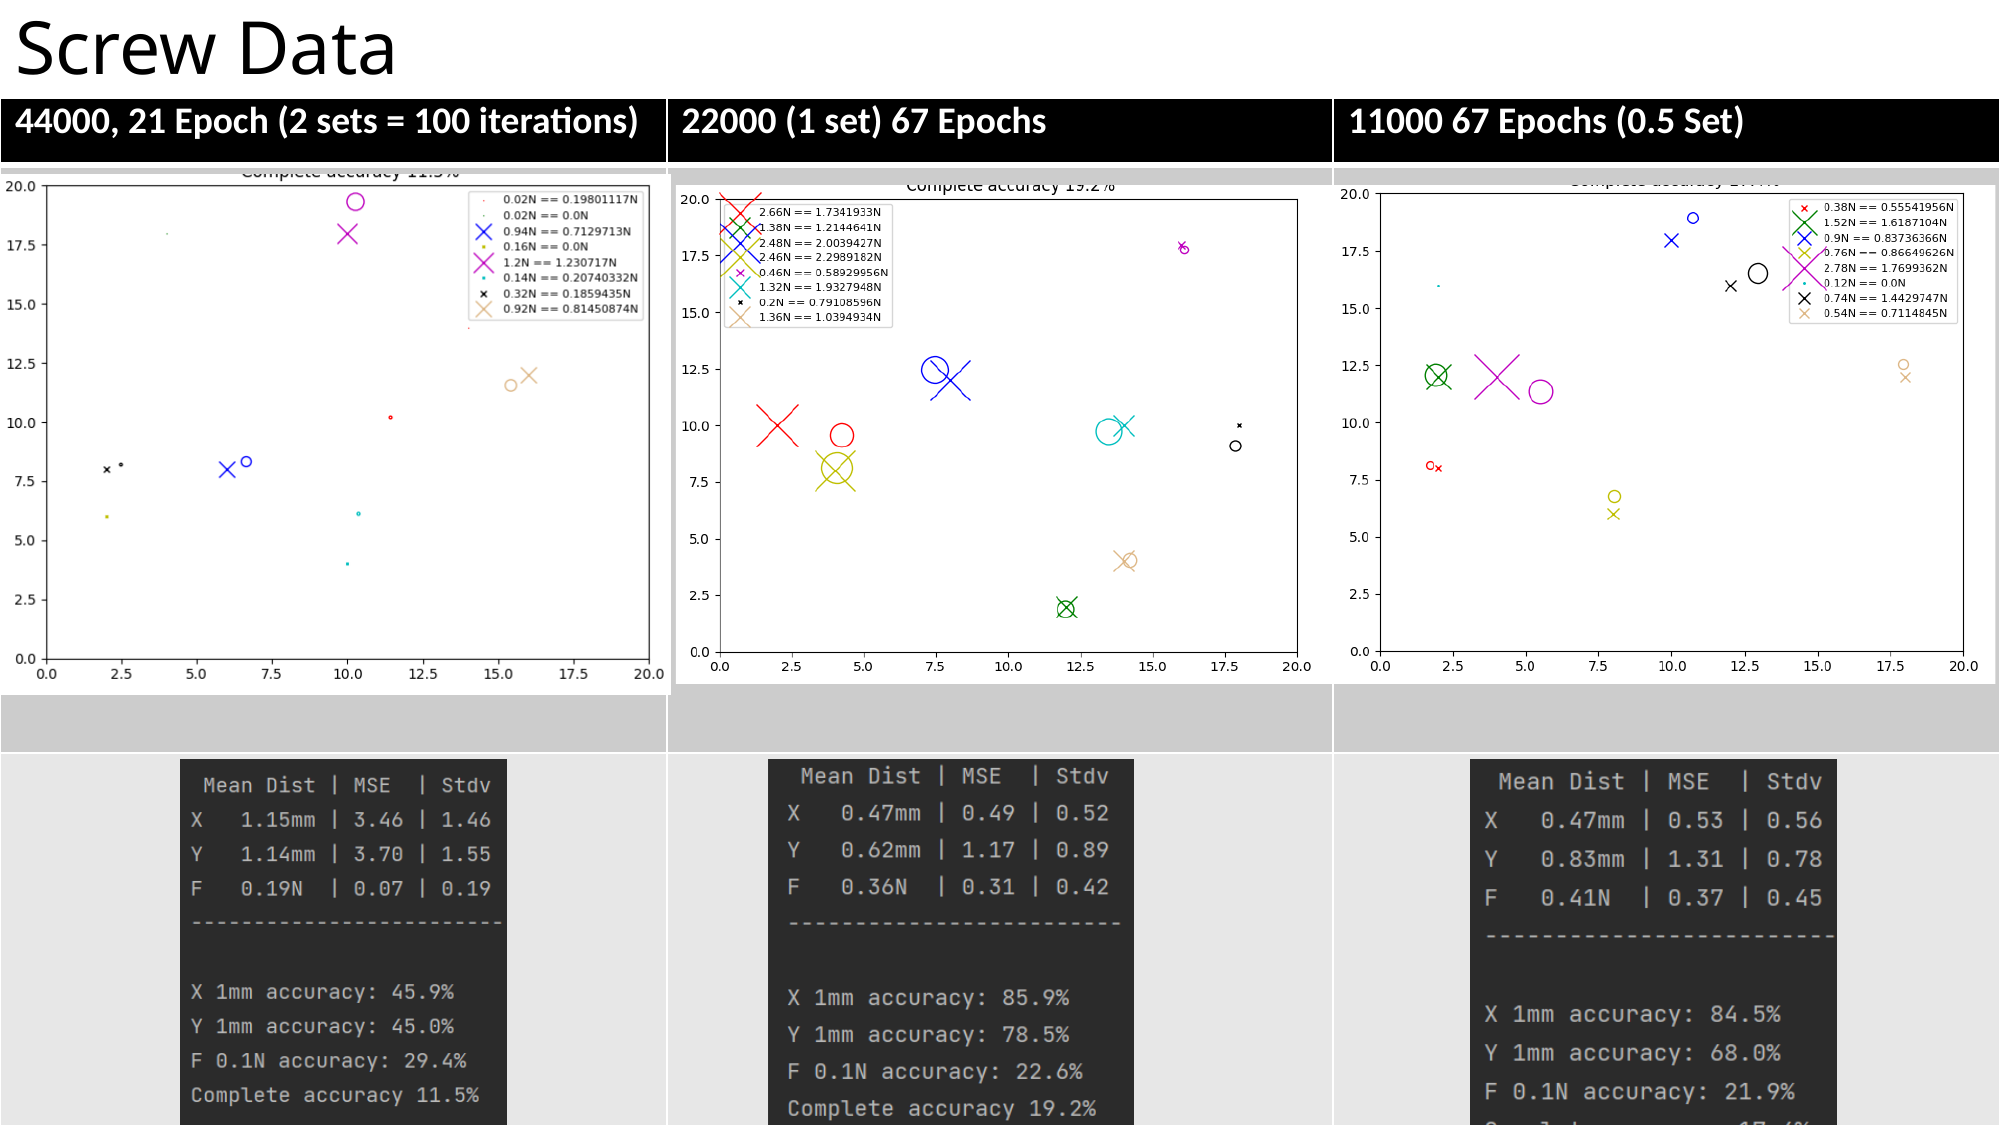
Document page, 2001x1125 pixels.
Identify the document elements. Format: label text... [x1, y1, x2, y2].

table_cell [1334, 754, 1999, 1125]
picture [768, 759, 1134, 1125]
picture [675, 185, 1996, 684]
table_header 11000 67 Epochs (0.5 Set) [1334, 99, 1999, 162]
picture [1470, 759, 1837, 1125]
table_cell [668, 168, 1332, 752]
table_cell [1, 695, 666, 752]
title Screw Data [0, 3, 1725, 97]
picture [0, 174, 671, 695]
table_cell [668, 754, 1332, 1125]
table_header 44000, 21 Epoch (2 sets = 100 iterations) [1, 99, 666, 162]
table_cell [1334, 168, 1999, 752]
table_cell [1, 754, 666, 1125]
table_header 22000 (1 set) 67 Epochs [668, 99, 1332, 162]
table_cell [1, 168, 666, 174]
picture [180, 759, 507, 1125]
